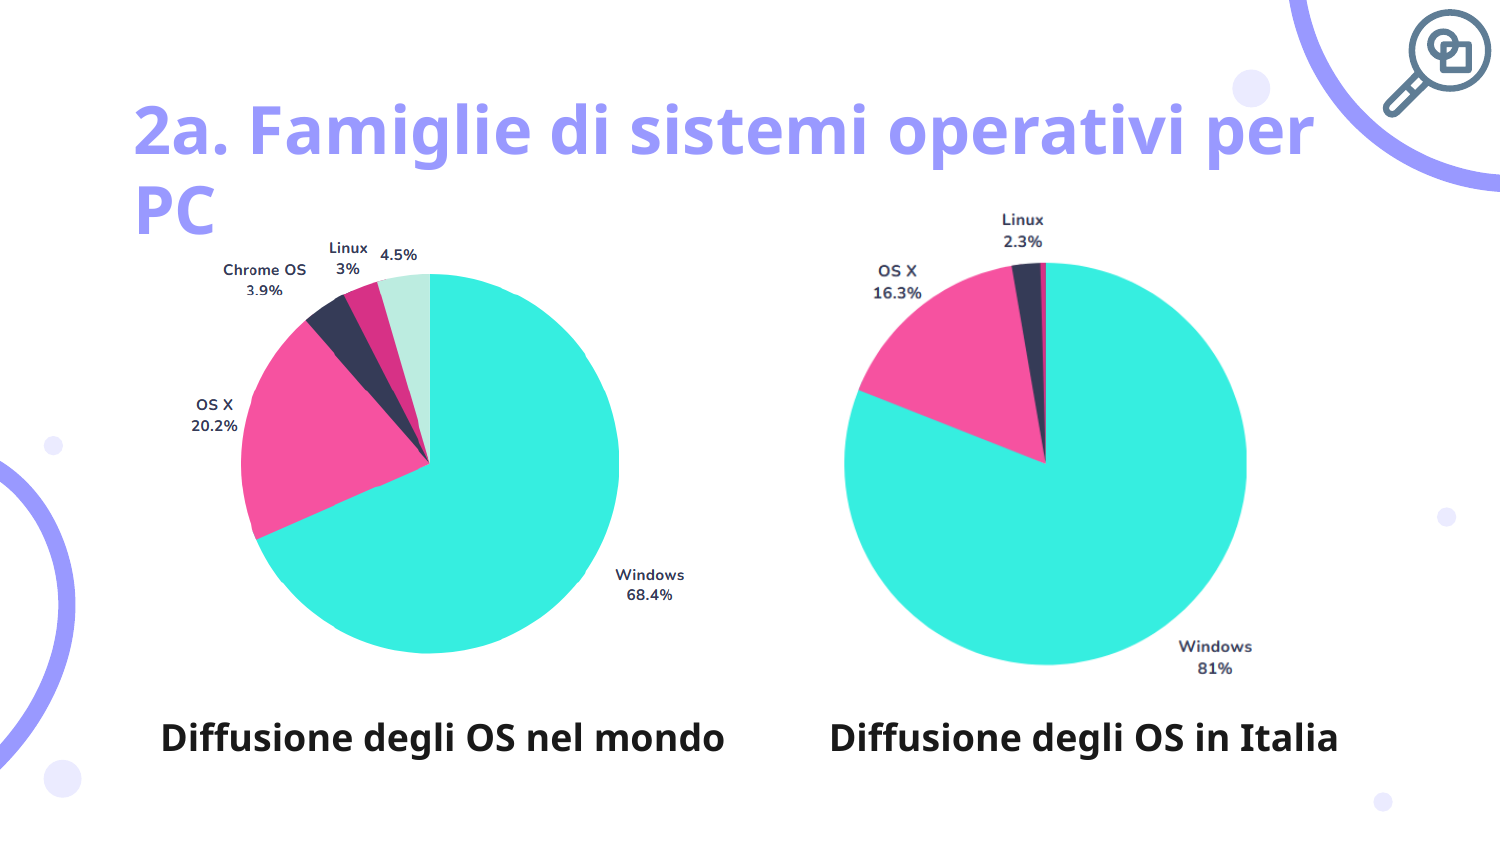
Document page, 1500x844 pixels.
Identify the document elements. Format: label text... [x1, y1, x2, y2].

picture [167, 198, 752, 679]
text_box Diffusione degli OS nel mondo [110, 692, 751, 775]
text_box Diffusione degli OS in Italia [751, 692, 1418, 775]
picture [816, 180, 1318, 697]
title 2a. Famiglie di sistemi operativi per PC [118, 72, 1382, 167]
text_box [1381, 8, 1492, 118]
